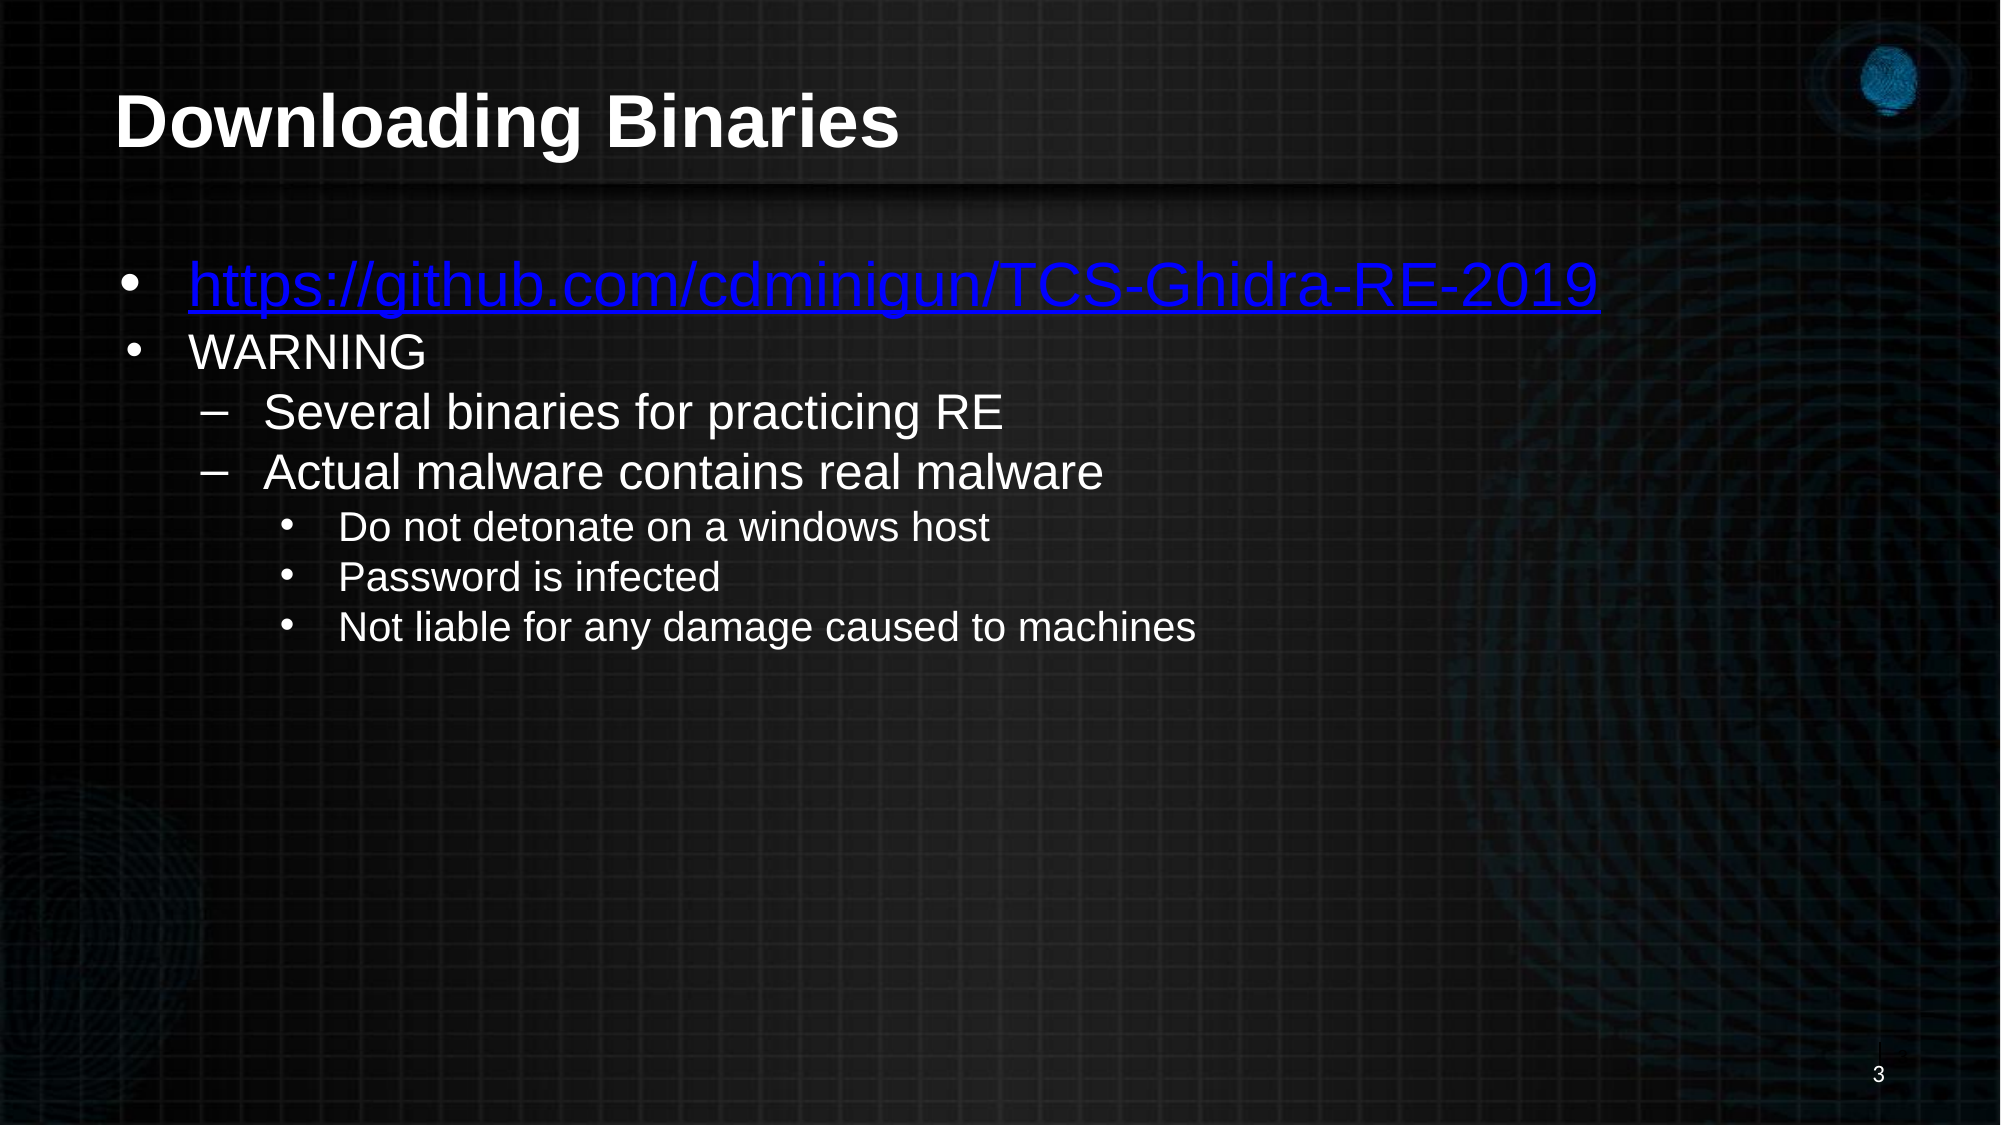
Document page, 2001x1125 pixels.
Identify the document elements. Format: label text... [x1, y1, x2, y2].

slide_number ‹#› [1433, 1042, 1900, 1103]
picture [0, 0, 2001, 1125]
list https://github.com/cdminigun/TCS-Ghidra-RE-2019 WARNING Several binaries for practicing RE Actual malware contains real malware Do not detonate on a windows host Password is infected Not liable for any damage caused to machines [98, 236, 1899, 1100]
title Downloading Binaries [99, 24, 1900, 212]
